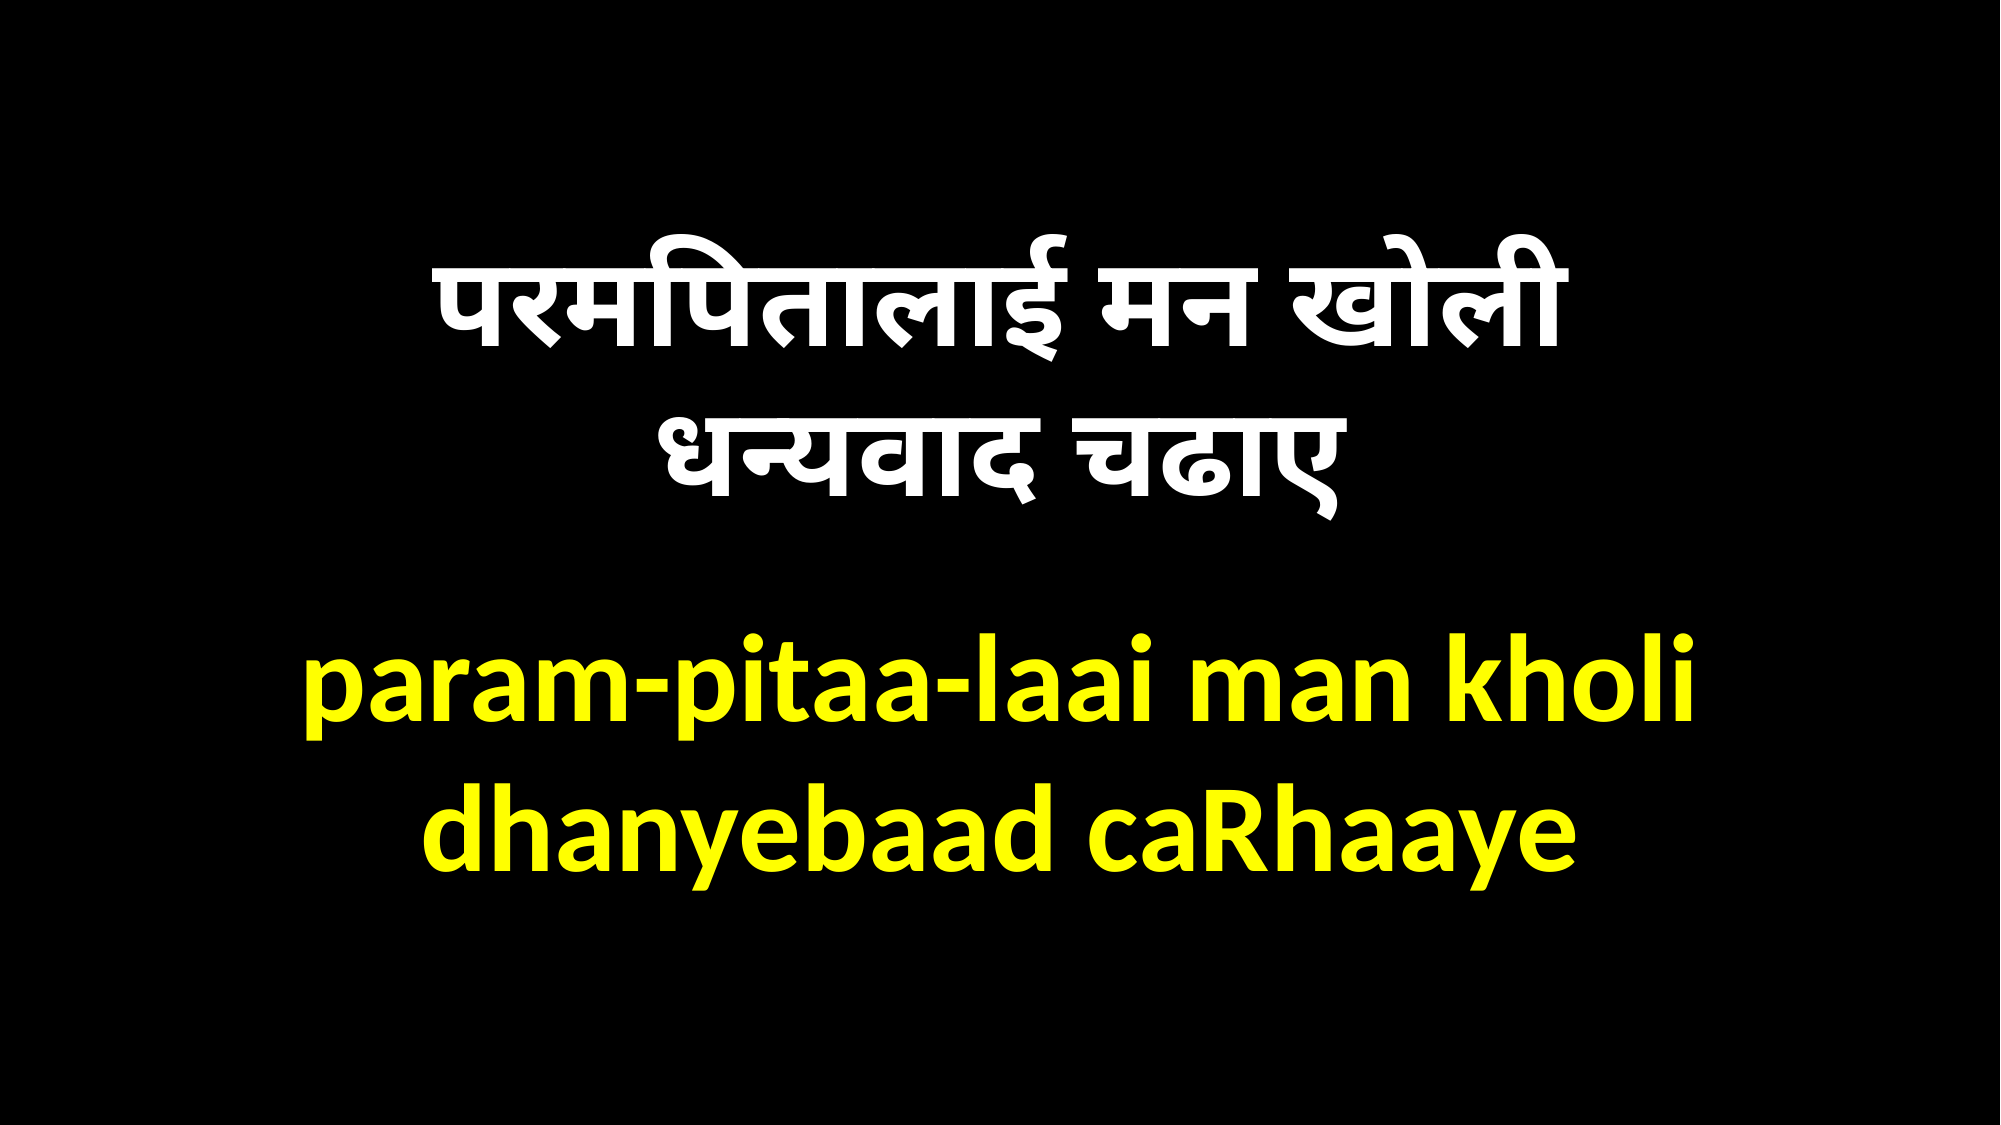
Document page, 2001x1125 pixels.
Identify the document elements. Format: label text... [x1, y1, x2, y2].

text_box परमपितालाई मन खोली धन्यवाद चढाए param-pitaa-laai man kholi dhanyebaad caRhaaye [116, 214, 1884, 904]
